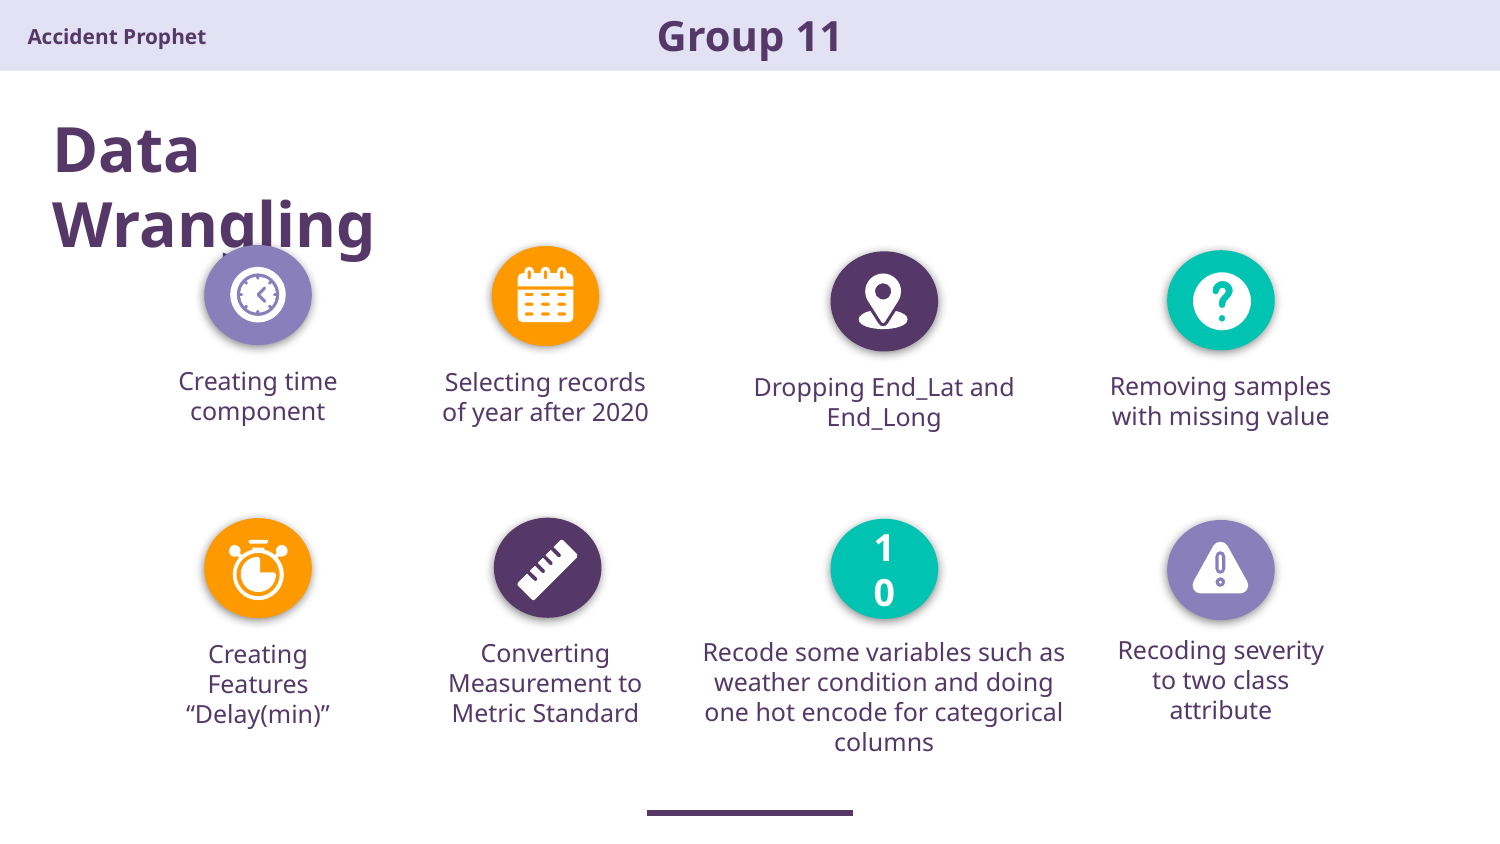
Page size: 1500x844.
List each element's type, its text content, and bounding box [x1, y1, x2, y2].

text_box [492, 246, 599, 346]
text_box Selecting records of year after 2020 [425, 351, 666, 463]
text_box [1167, 520, 1275, 620]
text_box Accident Prophet [12, 16, 397, 57]
text_box Recode some variables such as weather condition and doing one hot encode for categorical columns [678, 621, 1091, 734]
text_box [0, 0, 611, 71]
text_box Removing samples with missing value [1090, 355, 1352, 442]
text_box Data Wrangling [37, 95, 546, 207]
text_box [204, 518, 312, 618]
text_box [889, 0, 1500, 71]
text_box Creating Features “Delay(min)” [148, 623, 368, 710]
text_box 1 0 [831, 519, 938, 619]
text_box Converting Measurement to Metric Standard [396, 622, 695, 735]
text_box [1167, 250, 1275, 350]
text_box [494, 518, 601, 618]
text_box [831, 251, 938, 351]
text_box Group 11 [611, 0, 889, 71]
text_box Creating time component [148, 350, 368, 437]
text_box Recoding severity to two class attribute [1096, 619, 1346, 732]
text_box Dropping End_Lat and End_Long [735, 356, 1033, 443]
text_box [204, 245, 312, 345]
